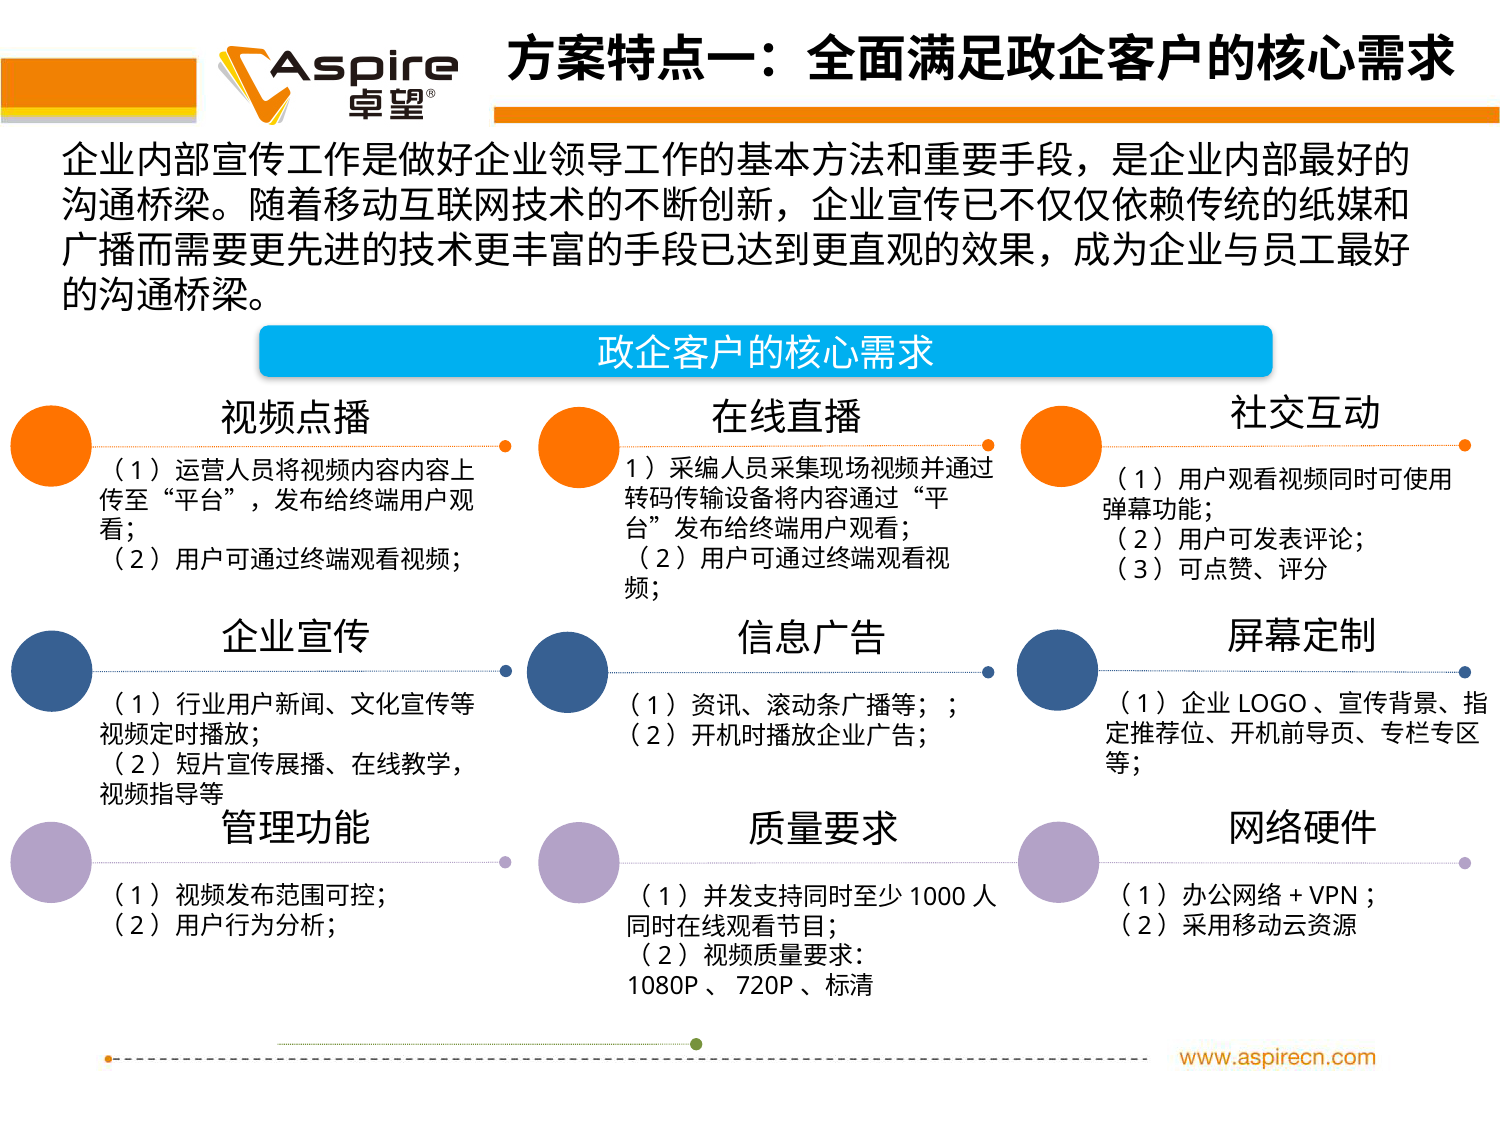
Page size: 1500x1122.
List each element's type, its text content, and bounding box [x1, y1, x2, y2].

text_box 政企客户的核心需求 [259, 325, 1273, 377]
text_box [526, 606, 1013, 759]
text_box [689, 1038, 703, 1051]
picture [0, 0, 1500, 1122]
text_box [10, 605, 507, 848]
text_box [1016, 604, 1500, 787]
text_box 企业内部宣传工作是做好企业领导工作的基本方法和重要手段，是企业内部最好的沟通桥梁。随着移动互联网技术的不断创新，企业宣传已不仅仅依赖传统的纸媒和广播而需要更先进的技术更丰富的手段已达到更直观的效果，成为企业与员工最好的沟通桥梁。 [53, 128, 1442, 324]
text_box 方案特点一：全面满足政企客户的核心需求 [471, 18, 1472, 94]
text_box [538, 385, 1015, 582]
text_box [538, 797, 1034, 1009]
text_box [10, 386, 506, 583]
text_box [1020, 380, 1481, 593]
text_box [1017, 796, 1500, 948]
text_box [10, 856, 506, 949]
